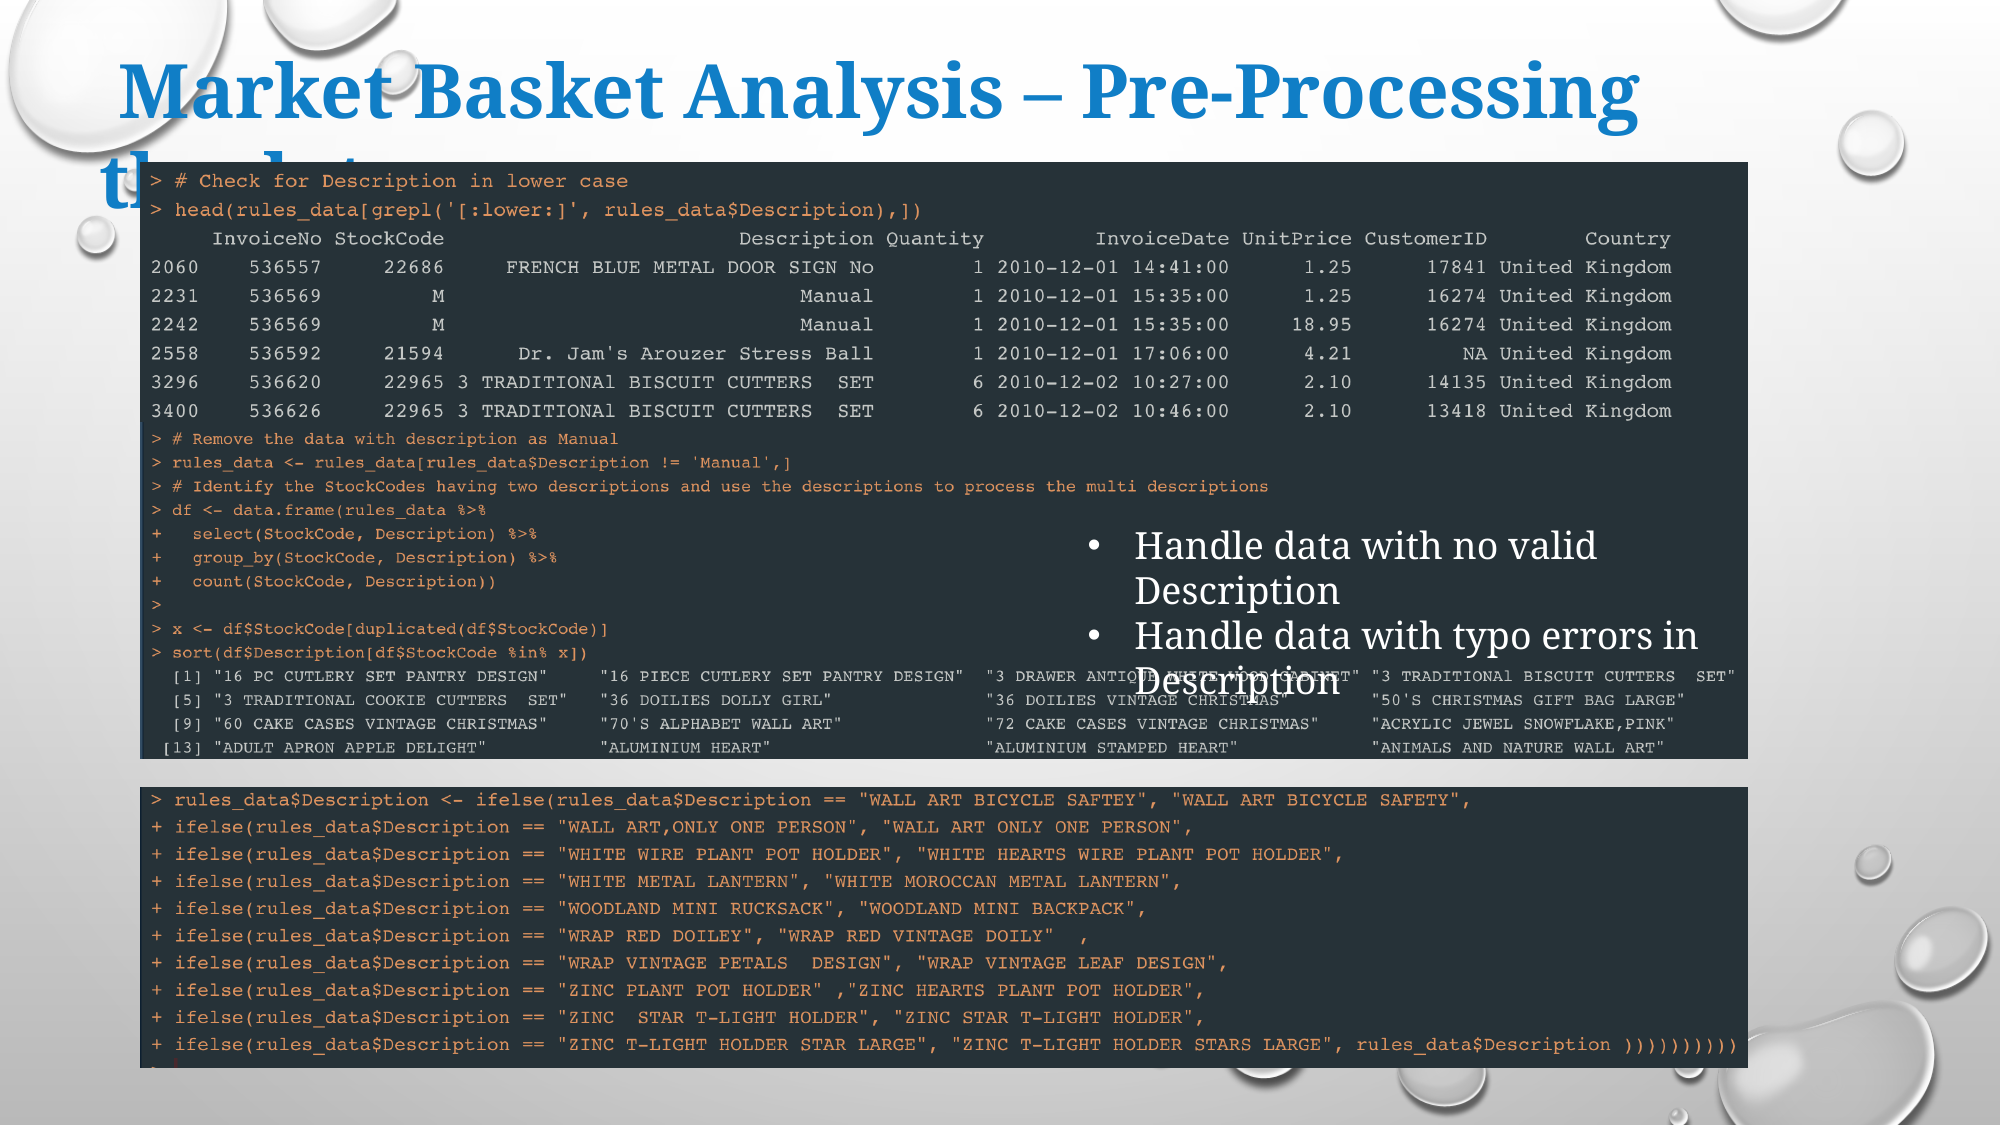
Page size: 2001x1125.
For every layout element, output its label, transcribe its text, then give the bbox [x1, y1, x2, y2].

picture [0, 0, 2000, 1125]
text_box Market Basket Analysis – Pre-Processing the data [84, 35, 1783, 231]
